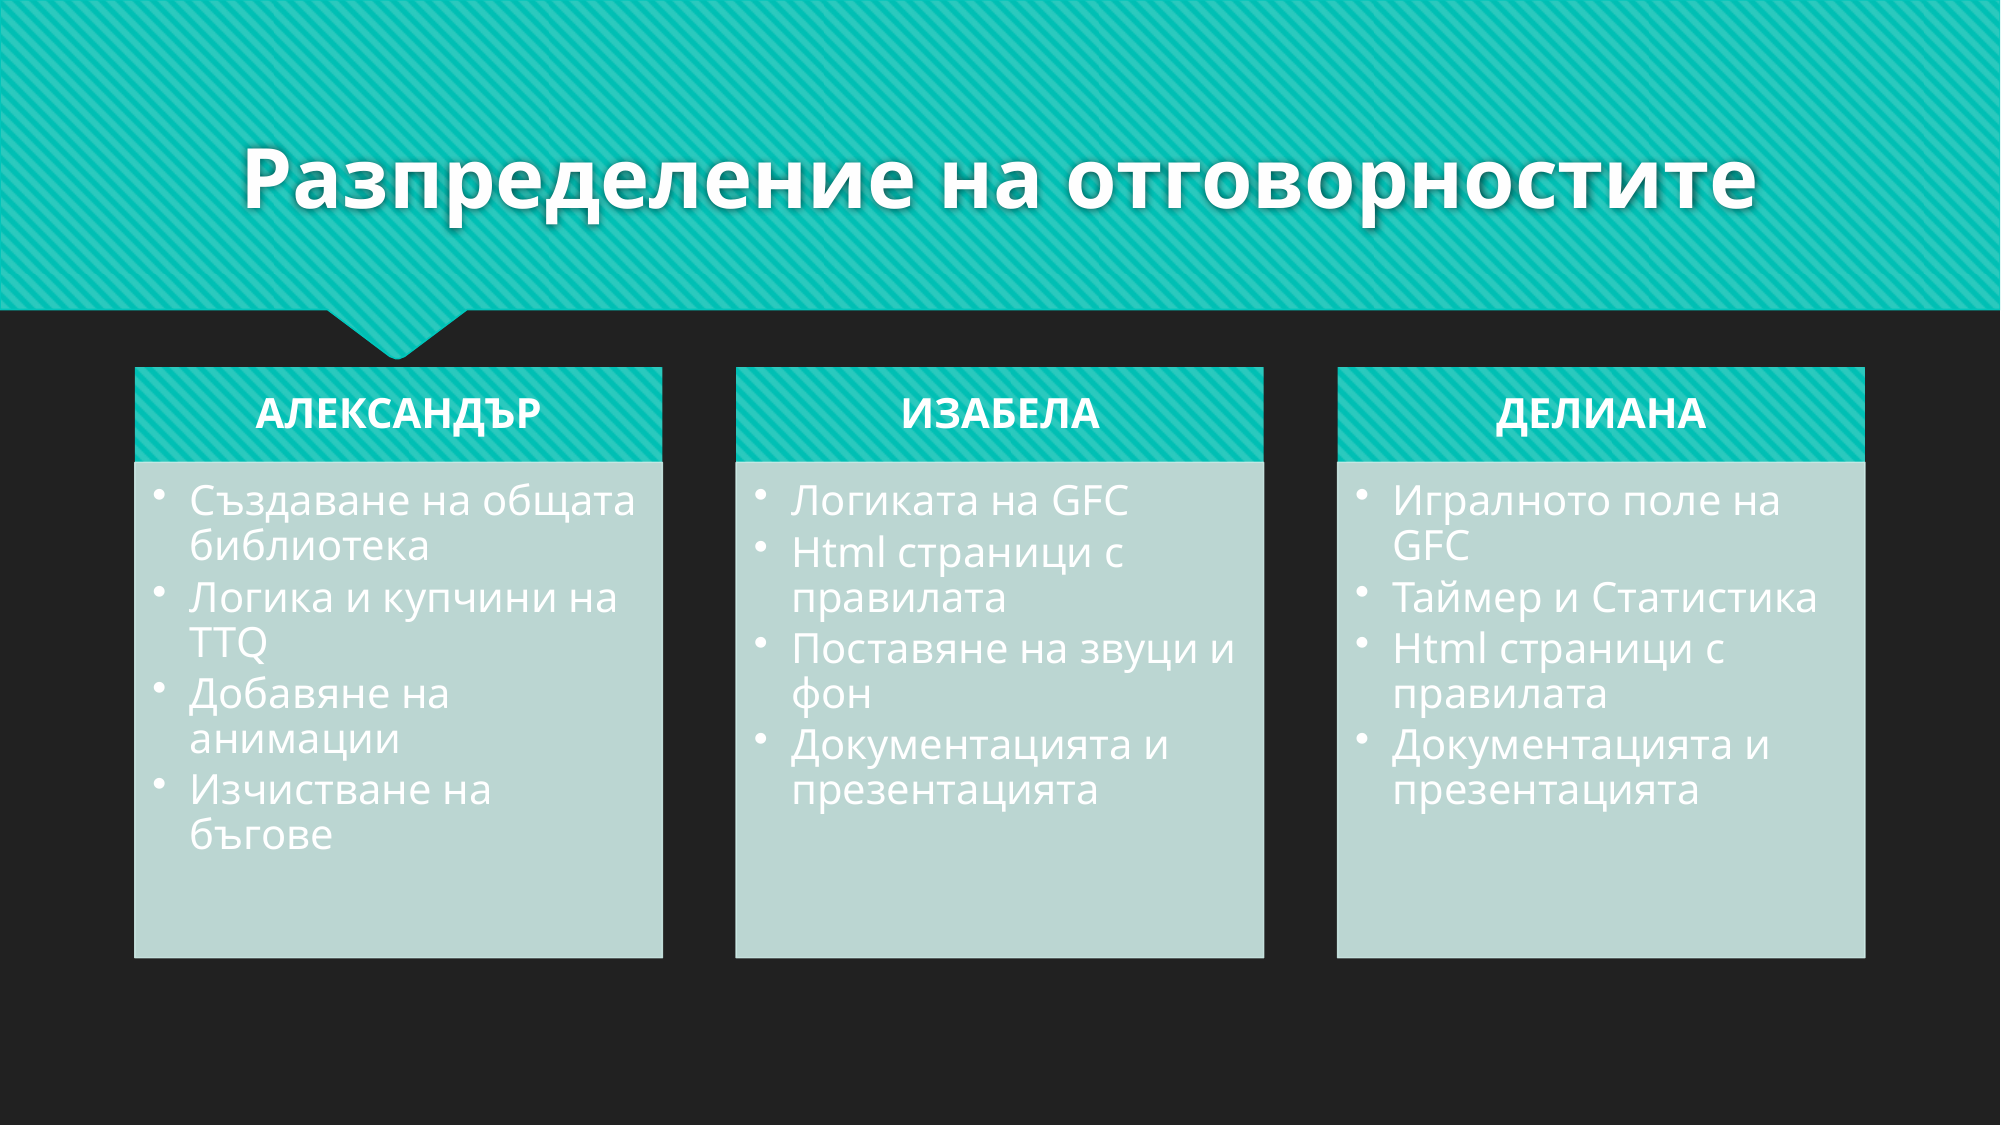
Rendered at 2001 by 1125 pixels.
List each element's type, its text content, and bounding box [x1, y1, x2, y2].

title Разпределение на отговорностите [132, 73, 1868, 233]
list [134, 364, 1866, 962]
